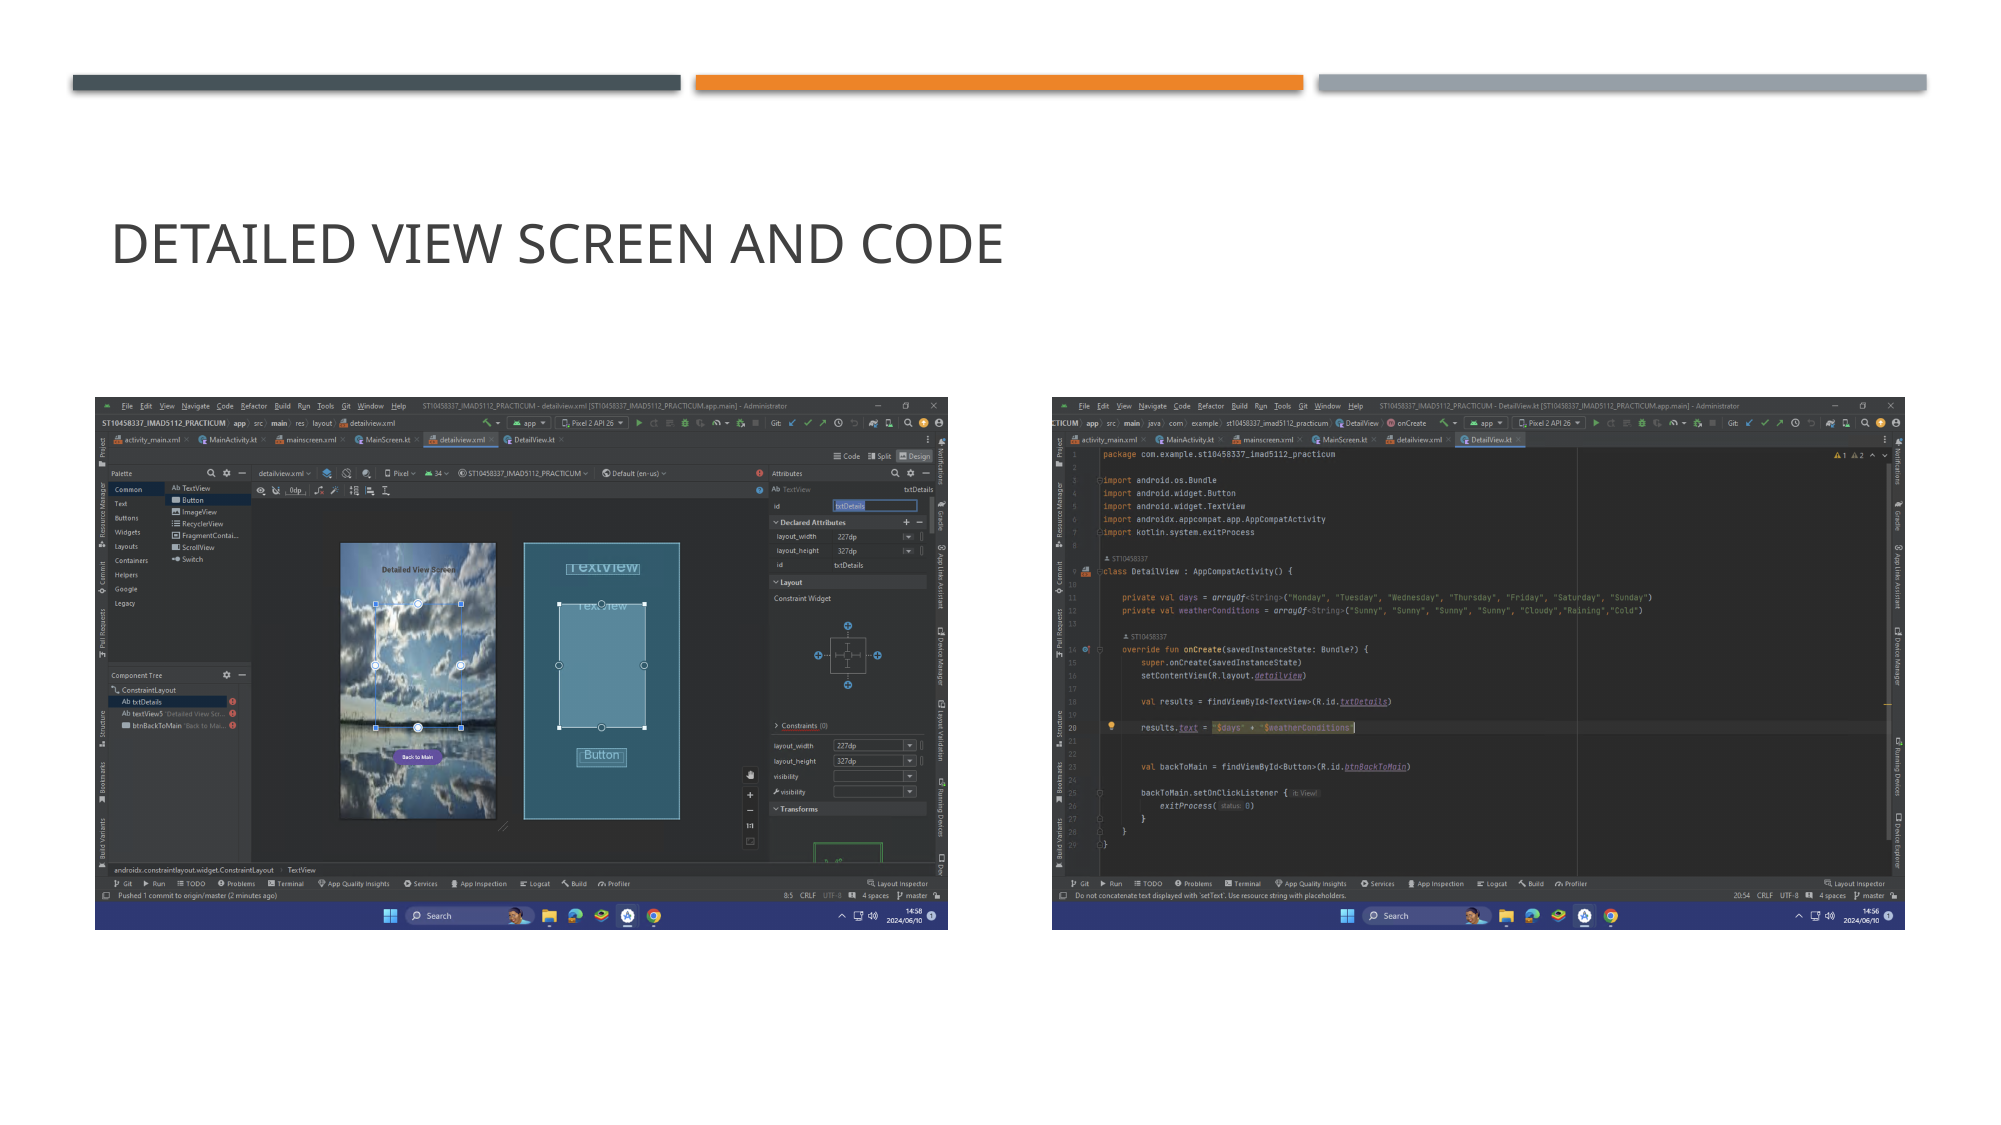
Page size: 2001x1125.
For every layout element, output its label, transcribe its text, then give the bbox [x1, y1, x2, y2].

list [94, 396, 948, 931]
title Detailed view screen and code [95, 119, 1905, 282]
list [1052, 396, 1906, 931]
